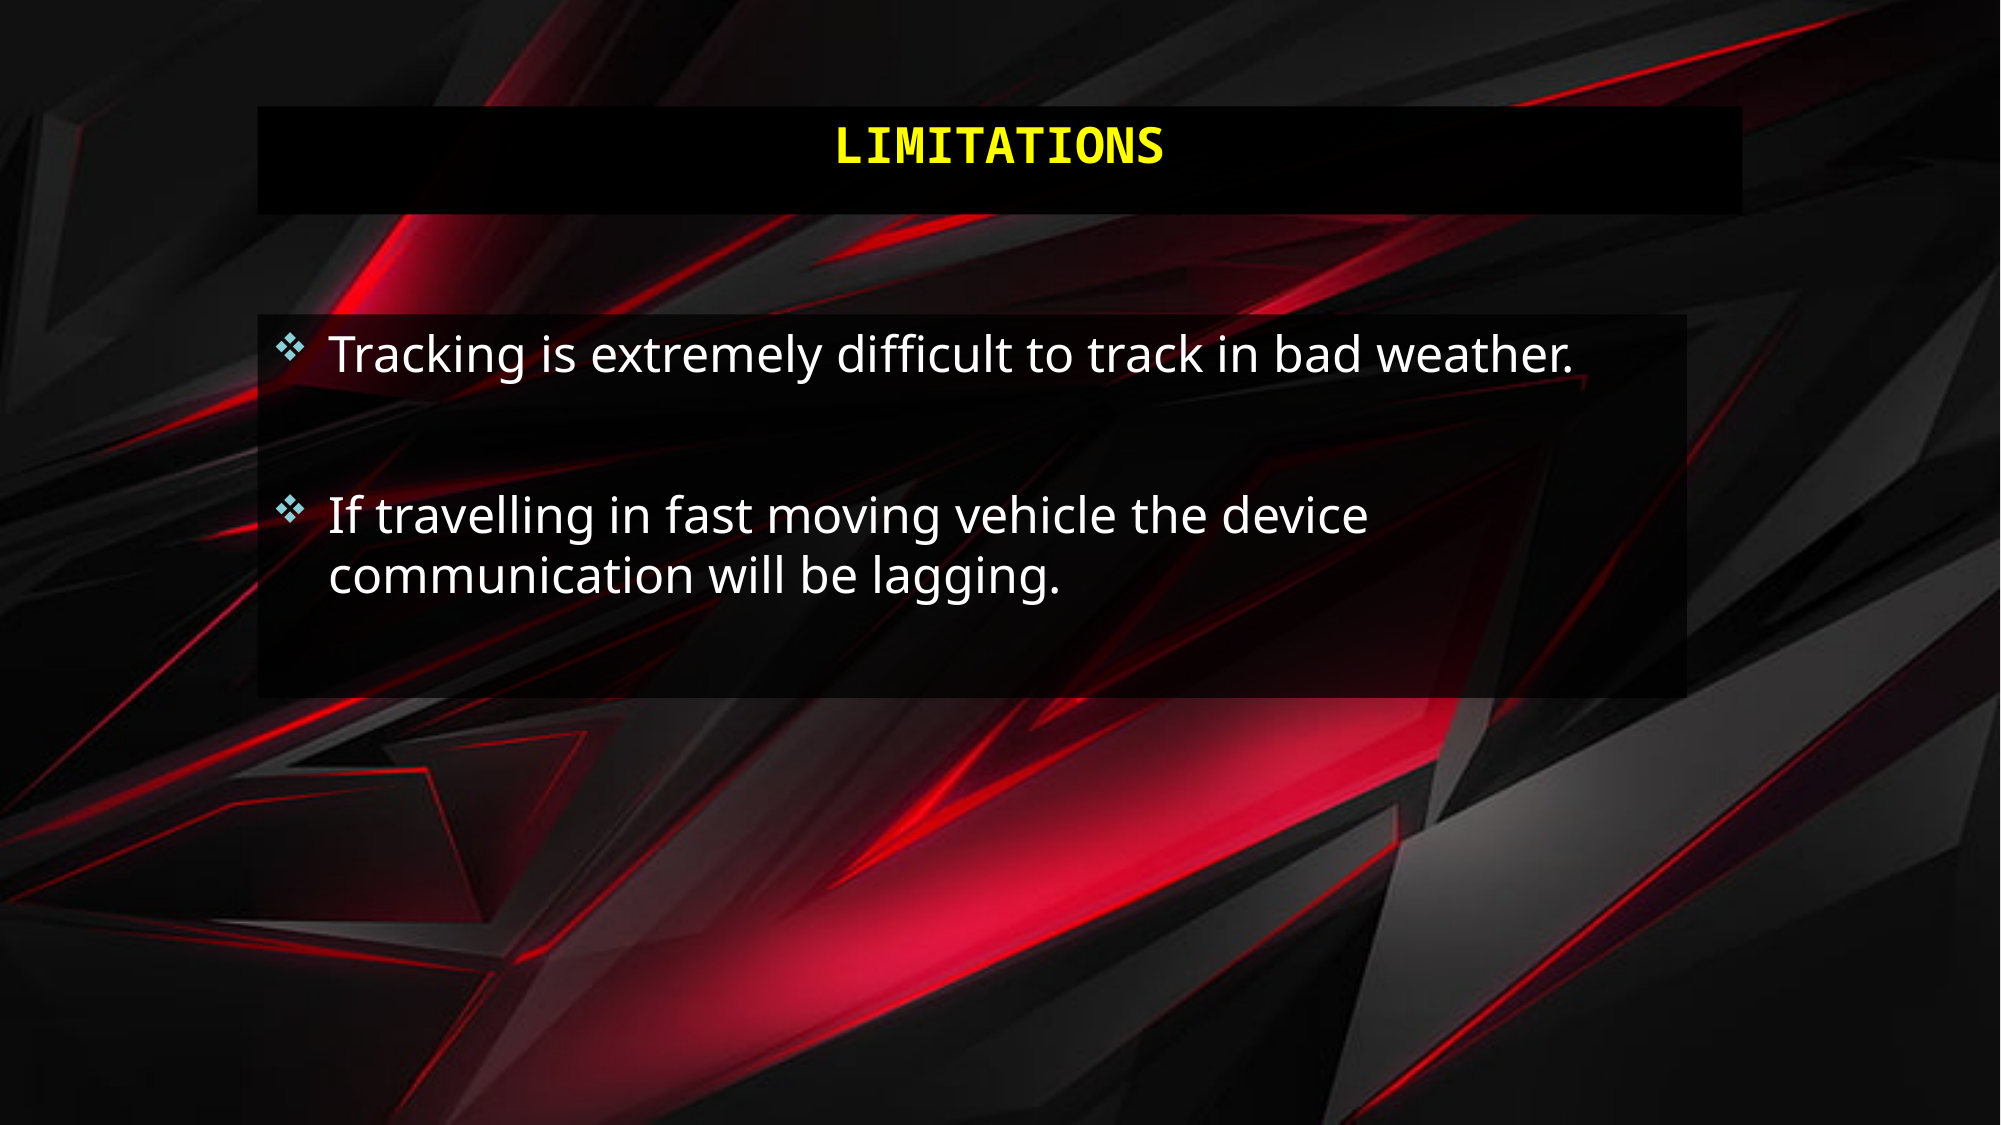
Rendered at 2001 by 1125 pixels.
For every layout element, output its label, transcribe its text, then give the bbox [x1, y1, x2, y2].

title LIMITATIONS [257, 106, 1743, 215]
list Tracking is extremely difficult to track in bad weather. If travelling in fast moving vehicle the device communication will be lagging. [257, 314, 1687, 698]
picture [0, 0, 2001, 1125]
